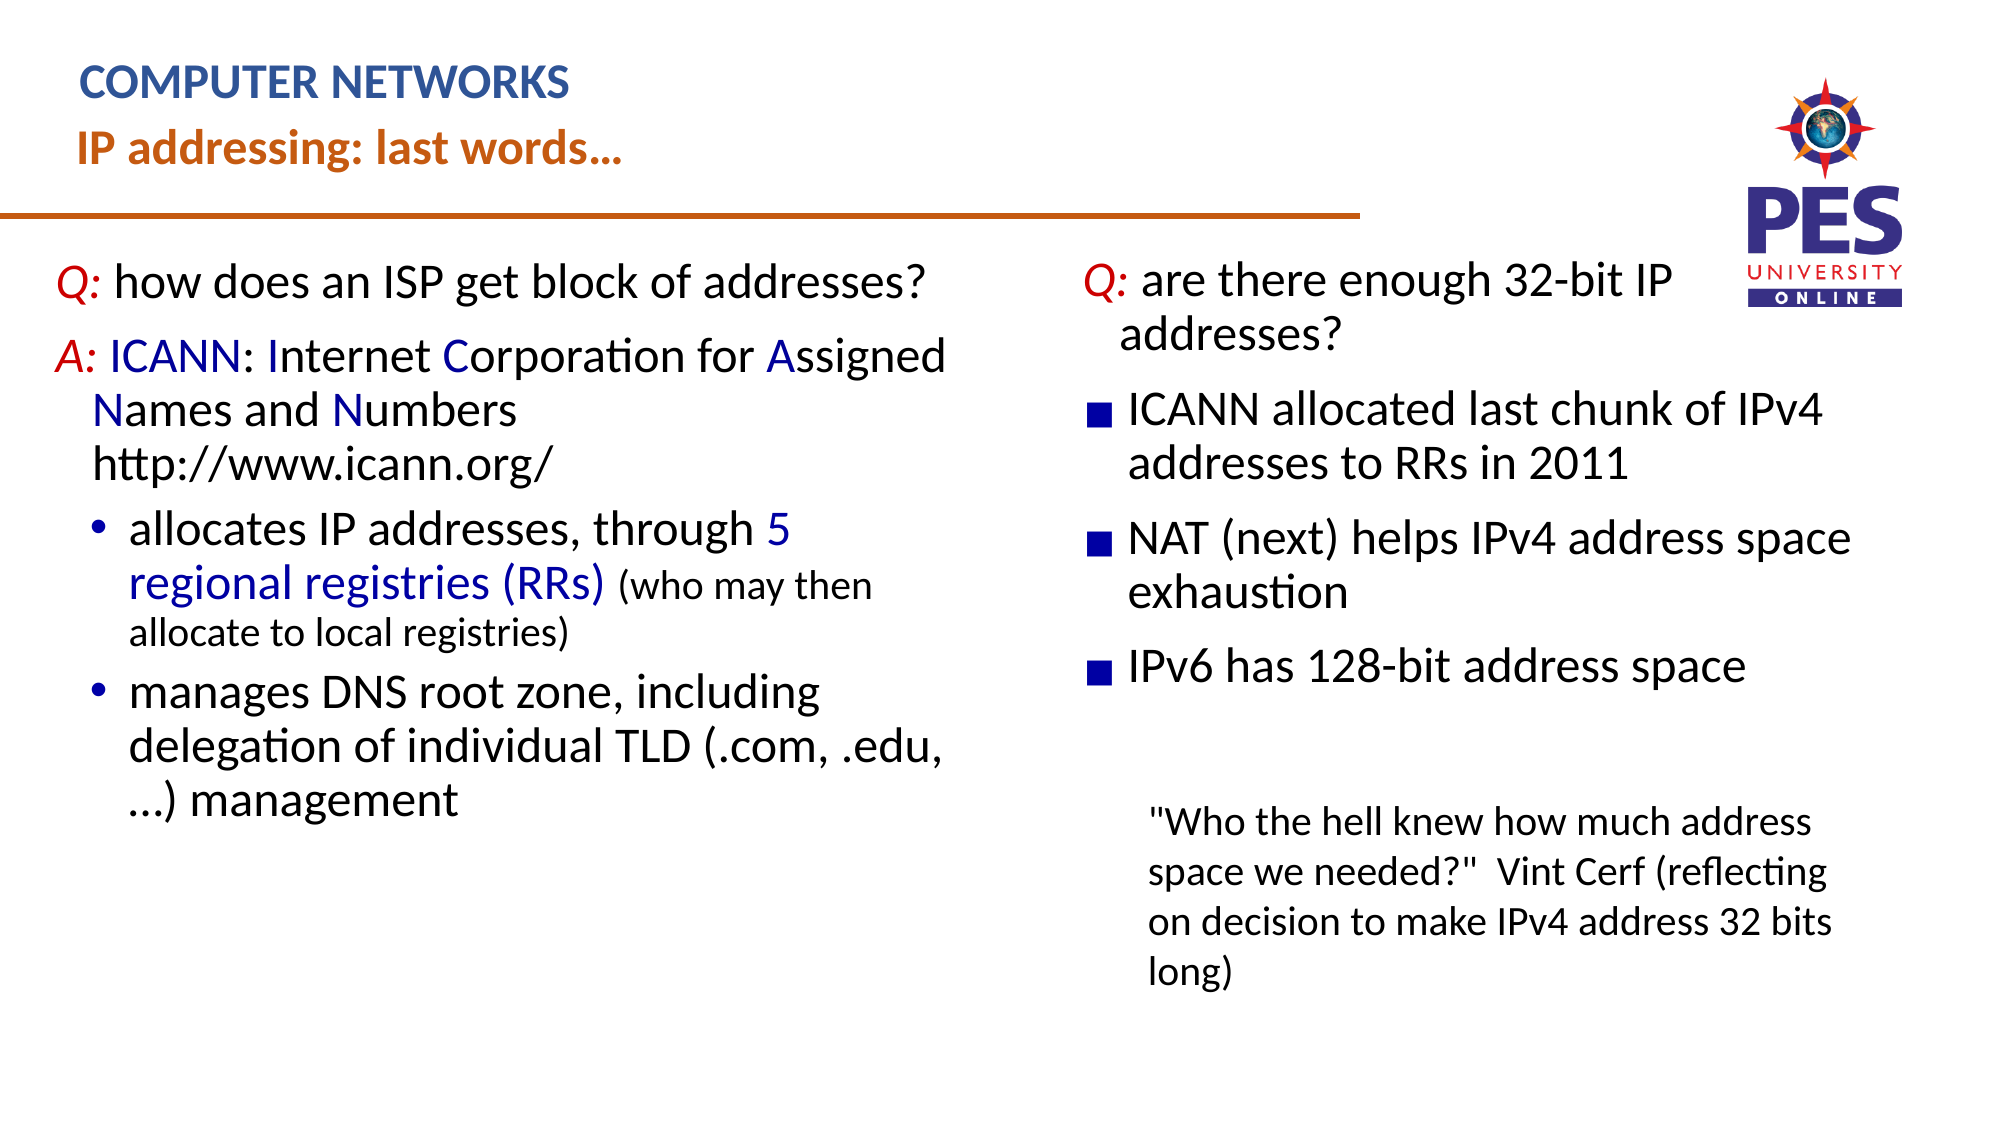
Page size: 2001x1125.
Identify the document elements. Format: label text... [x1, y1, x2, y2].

text_box "Who the hell knew how much address space we needed?" Vint Cerf (reflecting on decision to make IPv4 address 32 bits long) [1133, 786, 1874, 1002]
text_box Q: how does an ISP get block of addresses? A: ICANN: Internet Corporation for Assigned Names and Numbers http://www.icann.org/ allocates IP addresses, through 5 regional registries (RRs) (who may then allocate to local registries) manages DNS root zone, including delegation of individual TLD (.com, .edu, …) management [19, 247, 974, 1084]
text_box COMPUTER NETWORKS [64, 41, 1295, 106]
picture [1748, 76, 1902, 307]
text_box Q: are there enough 32-bit IP addresses? ICANN allocated last chunk of IPv4 addresses to RRs in 2011 NAT (next) helps IPv4 address space exhaustion IPv6 has 128-bit address space [1046, 245, 1874, 843]
text_box IP addressing: last words… [60, 106, 1374, 182]
